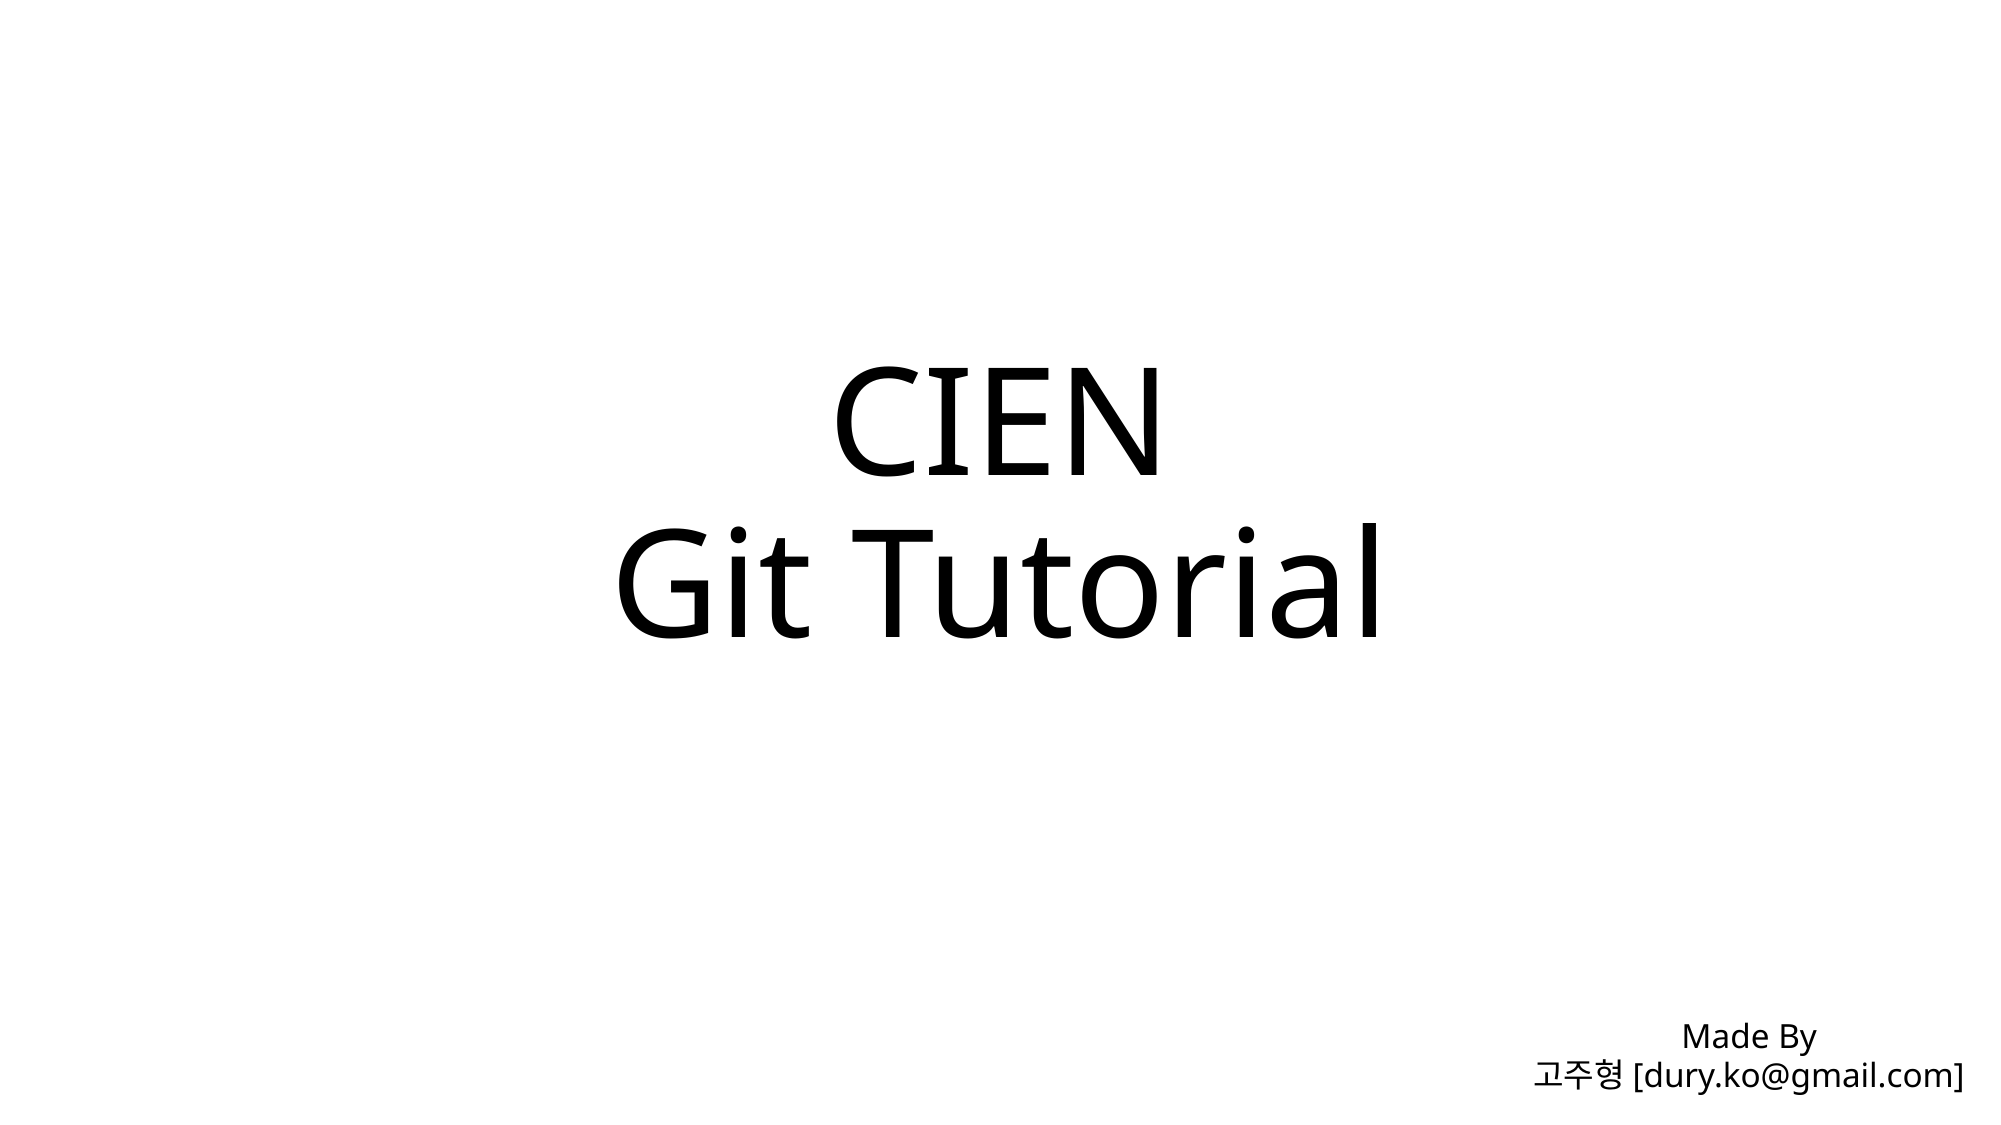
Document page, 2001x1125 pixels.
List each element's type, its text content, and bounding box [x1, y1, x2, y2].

text_box CIEN Git Tutorial [204, 447, 1796, 678]
text_box Made By 고주형[dury.ko@gmail.com] [1502, 1007, 1996, 1102]
